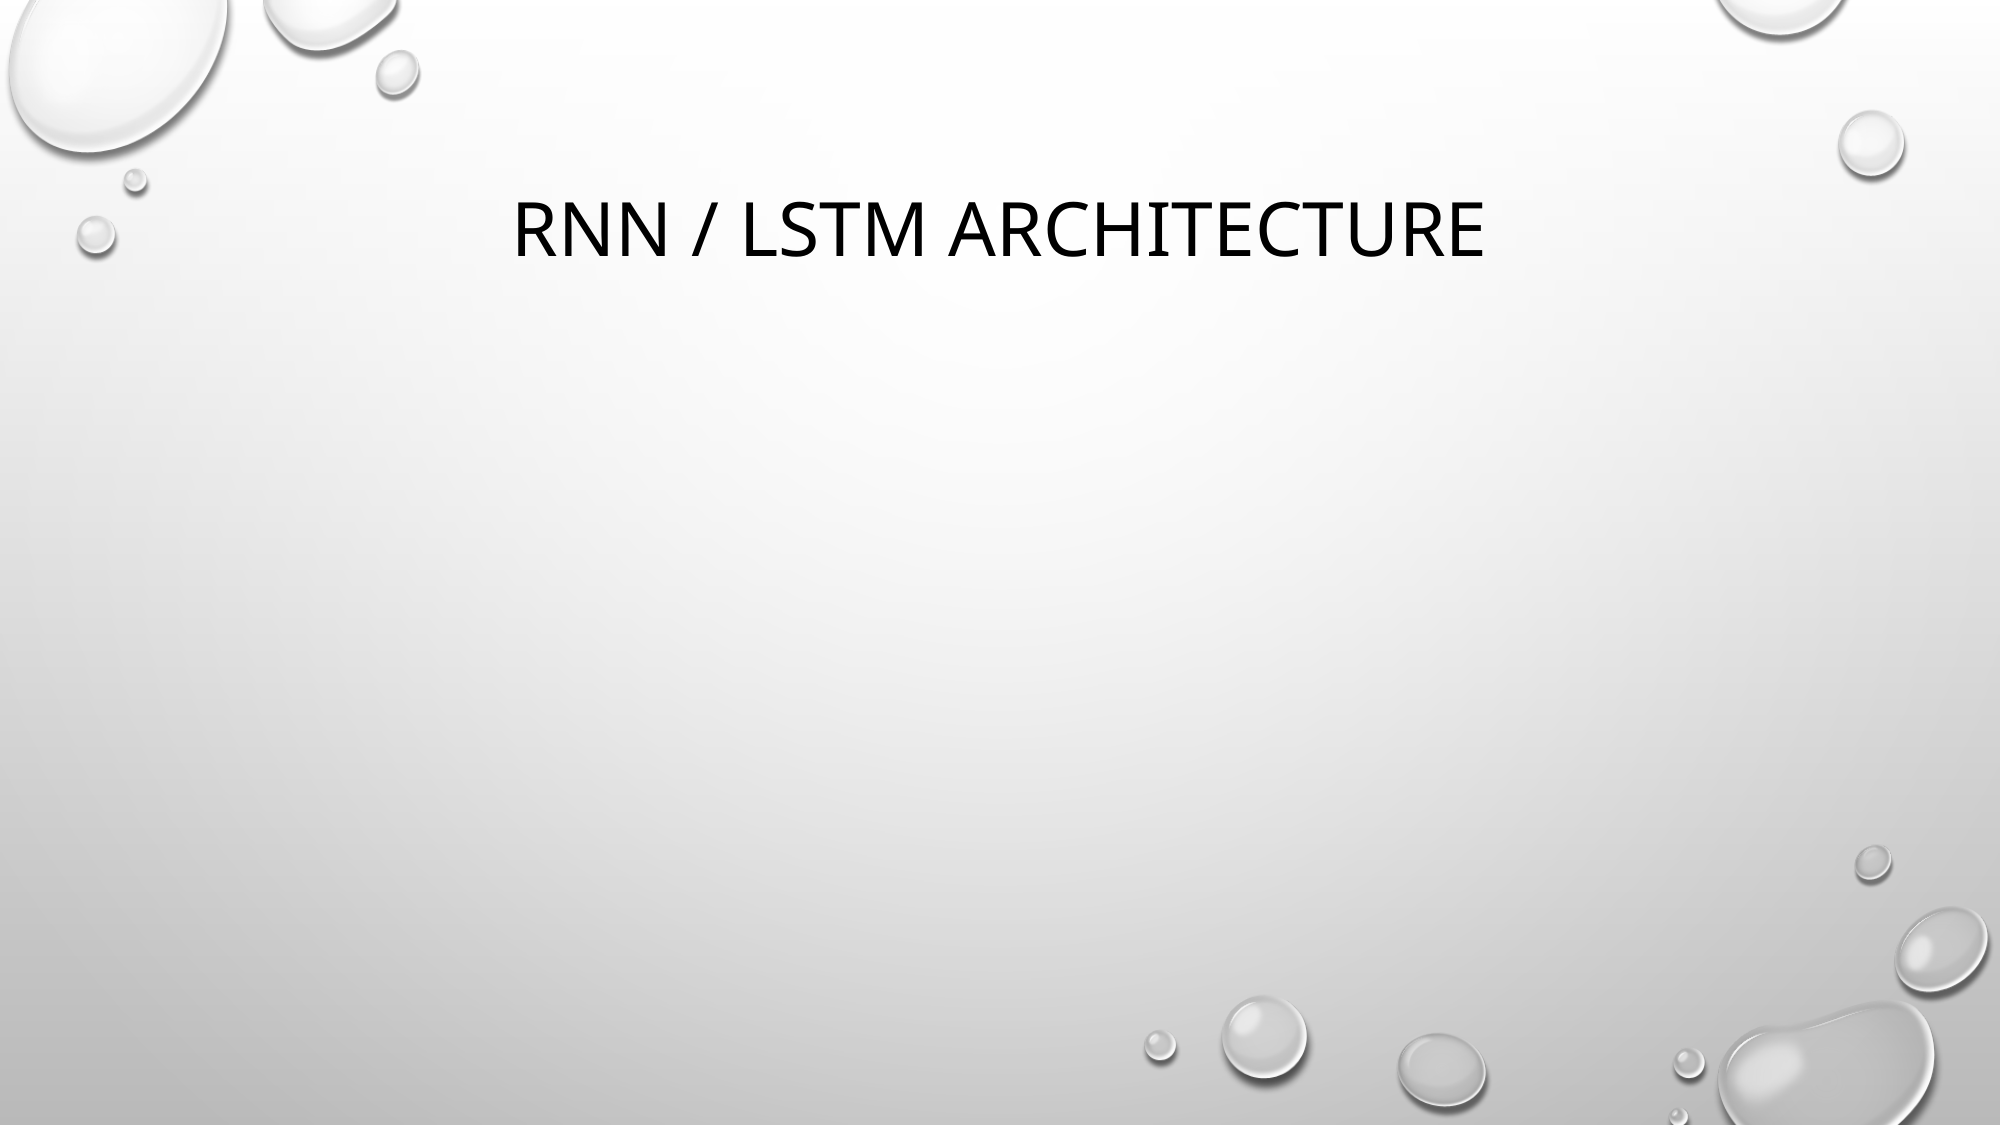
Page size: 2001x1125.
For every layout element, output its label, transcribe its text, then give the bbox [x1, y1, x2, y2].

picture [0, 0, 2000, 1125]
title RNN / LSTM architecture [149, 101, 1851, 364]
